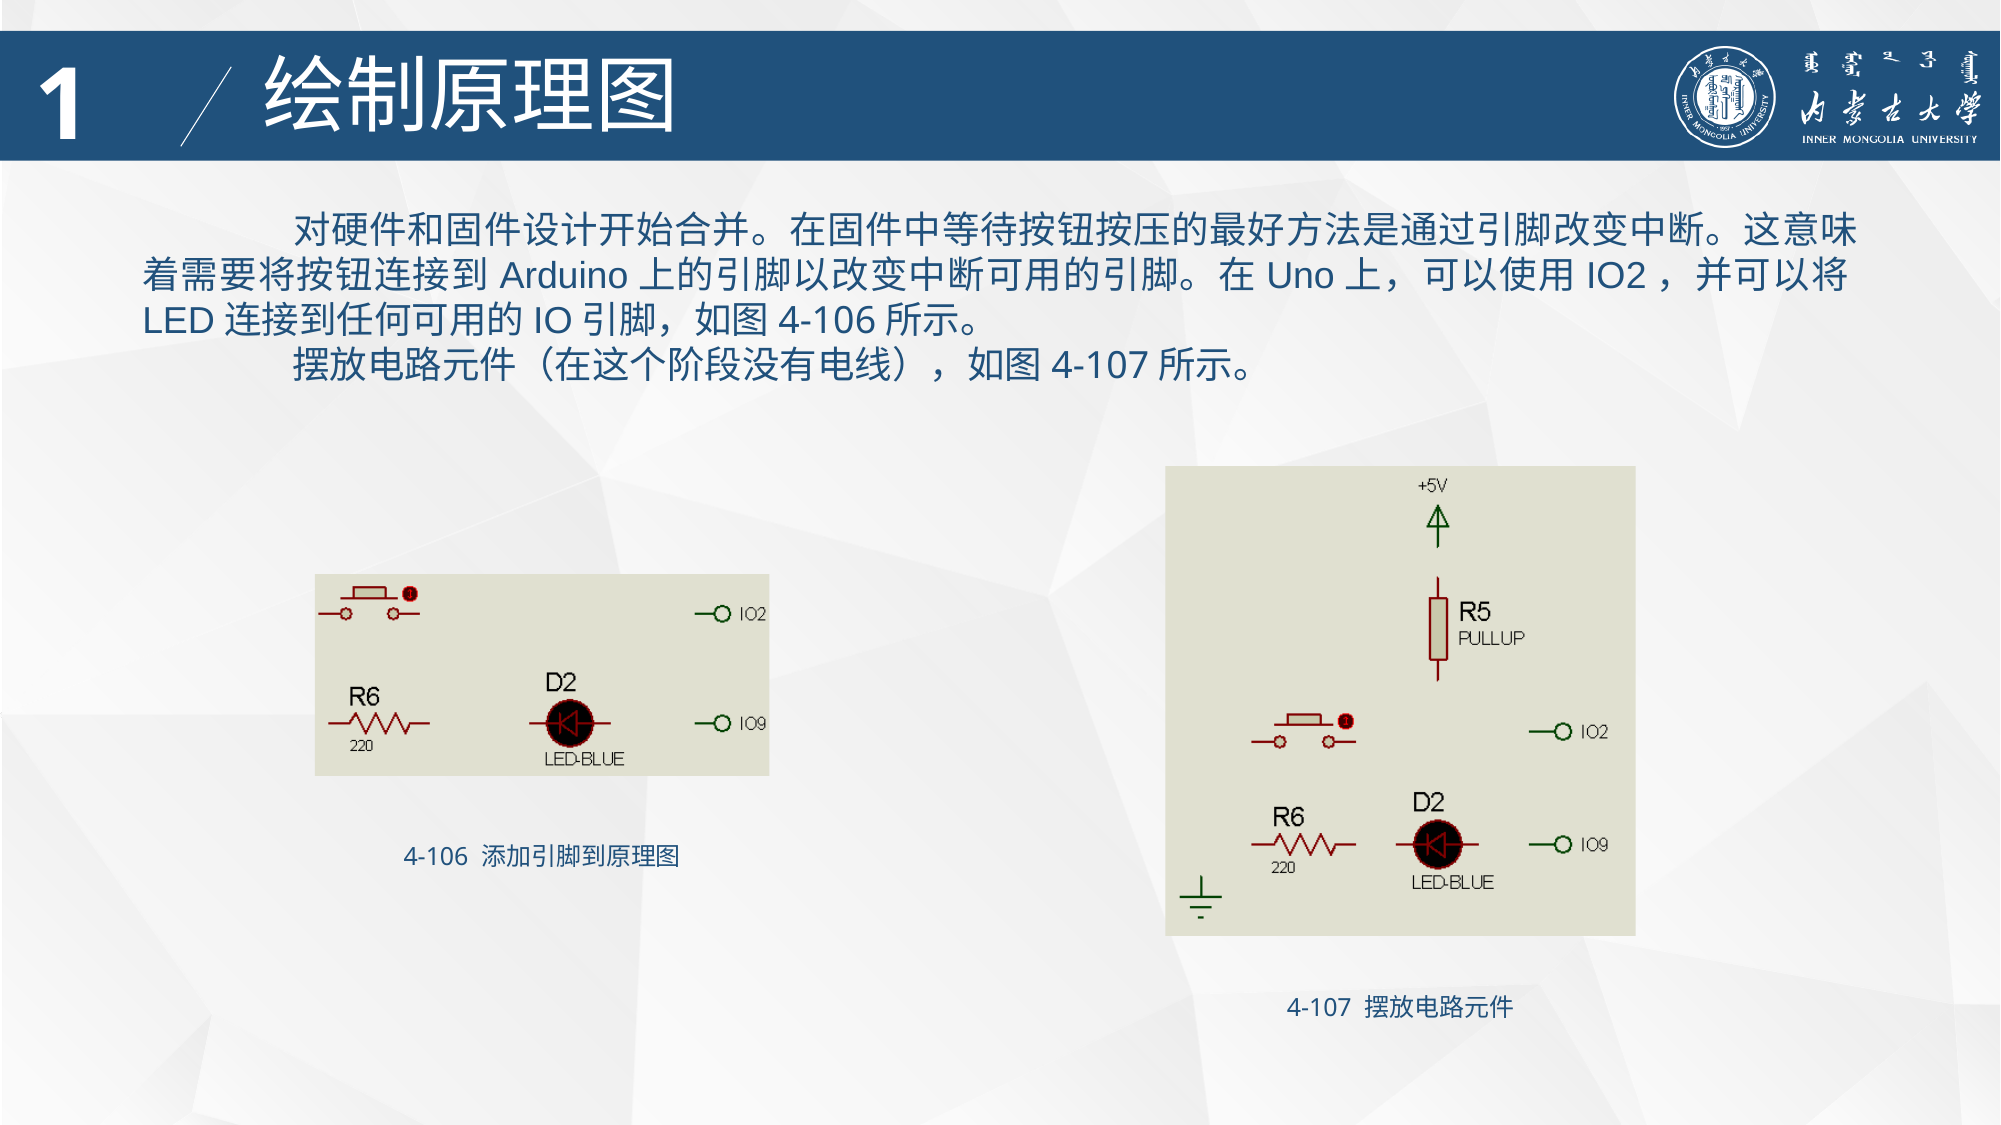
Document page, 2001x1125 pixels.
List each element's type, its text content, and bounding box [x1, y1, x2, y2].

text_box 4-107 摆放电路元件 [1128, 987, 1673, 1077]
text_box 4-106 添加引脚到原理图 [270, 836, 814, 926]
list 绘制原理图 [247, 45, 1036, 134]
picture [0, 0, 2001, 1125]
list 1 [19, 45, 200, 212]
text_box 对硬件和固件设计开始合并。在固件中等待按钮按压的最好方法是通过引脚改变中断。这意味着需要将按钮连接到Arduino上的引脚以改变中断可用的引脚。在Uno上，可以使用IO2，并可以将LED连接到任何可用的IO引脚，如图4-106所示。 摆放电路元件（在这个阶段没有电线），如图4-107所示。 [127, 198, 1873, 394]
picture [1673, 46, 1986, 150]
